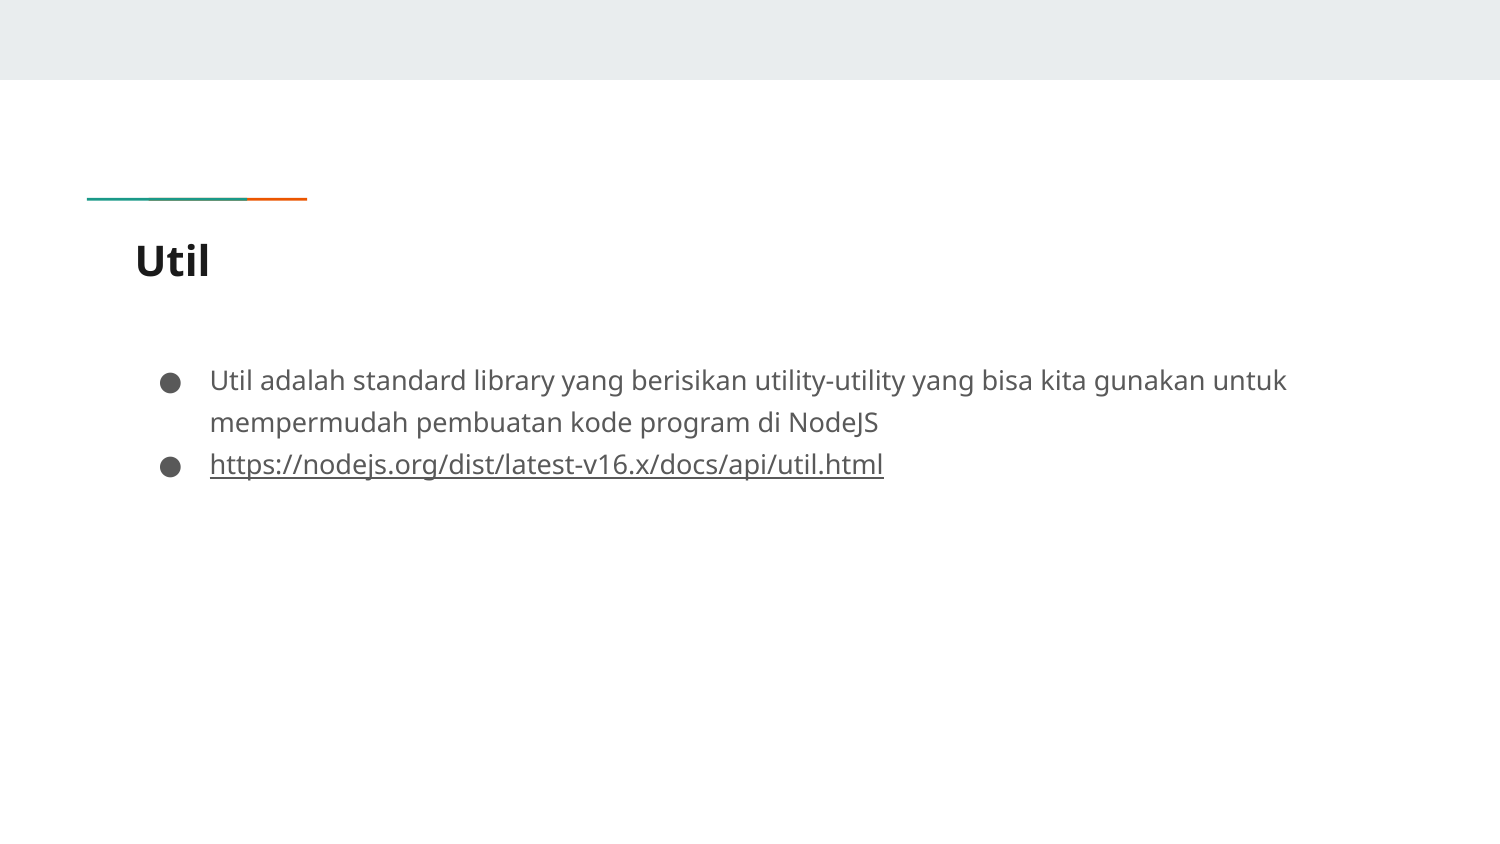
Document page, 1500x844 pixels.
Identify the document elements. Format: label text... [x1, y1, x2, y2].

list Util adalah standard library yang berisikan utility-utility yang bisa kita gunakan untuk mempermudah pembuatan kode program di NodeJS https://nodejs.org/dist/latest-v16.x/docs/api/util.html [119, 341, 1381, 712]
title Util [119, 216, 1381, 305]
